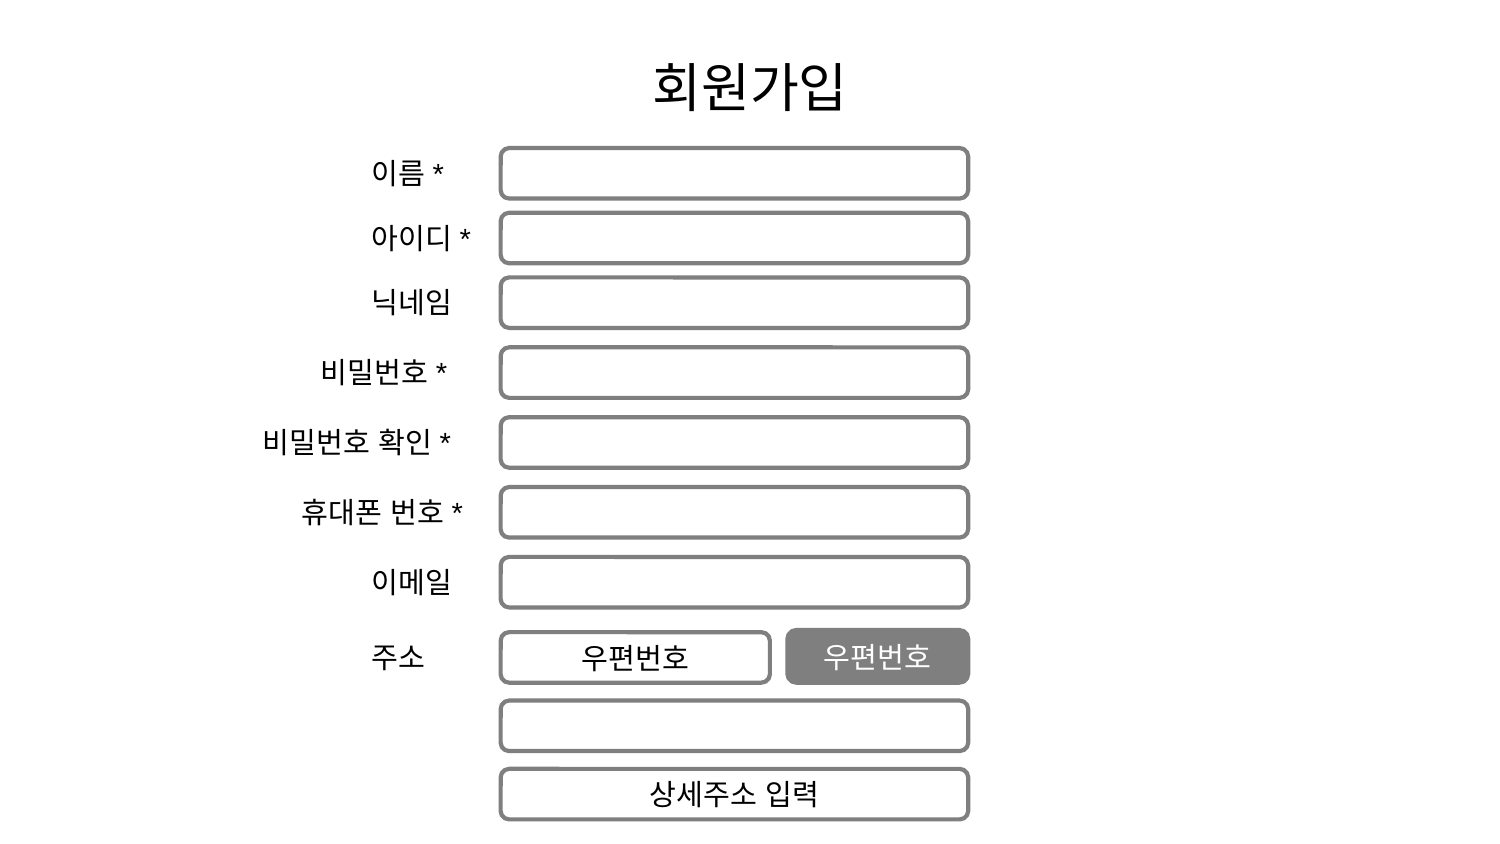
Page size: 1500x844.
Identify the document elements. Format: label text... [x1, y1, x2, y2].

text_box 이메일 [356, 556, 501, 607]
text_box 비밀번호* [305, 347, 501, 398]
text_box 비밀번호 확인* [247, 417, 501, 468]
title 회원가입 [51, 39, 1449, 134]
text_box [500, 347, 969, 398]
text_box [500, 487, 969, 538]
text_box 아이디* [356, 212, 501, 263]
text_box 이름* [356, 147, 501, 198]
text_box 주소 [356, 632, 501, 683]
text_box [500, 700, 969, 752]
text_box [500, 277, 969, 328]
text_box [500, 212, 969, 264]
text_box 휴대폰 번호* [286, 487, 501, 537]
text_box 우편번호 [500, 632, 770, 683]
text_box [500, 417, 969, 468]
text_box 닉네임 [356, 277, 501, 328]
text_box [500, 556, 969, 608]
text_box 우편번호 [787, 630, 969, 683]
text_box [500, 147, 969, 199]
text_box 상세주소 입력 [500, 768, 969, 820]
